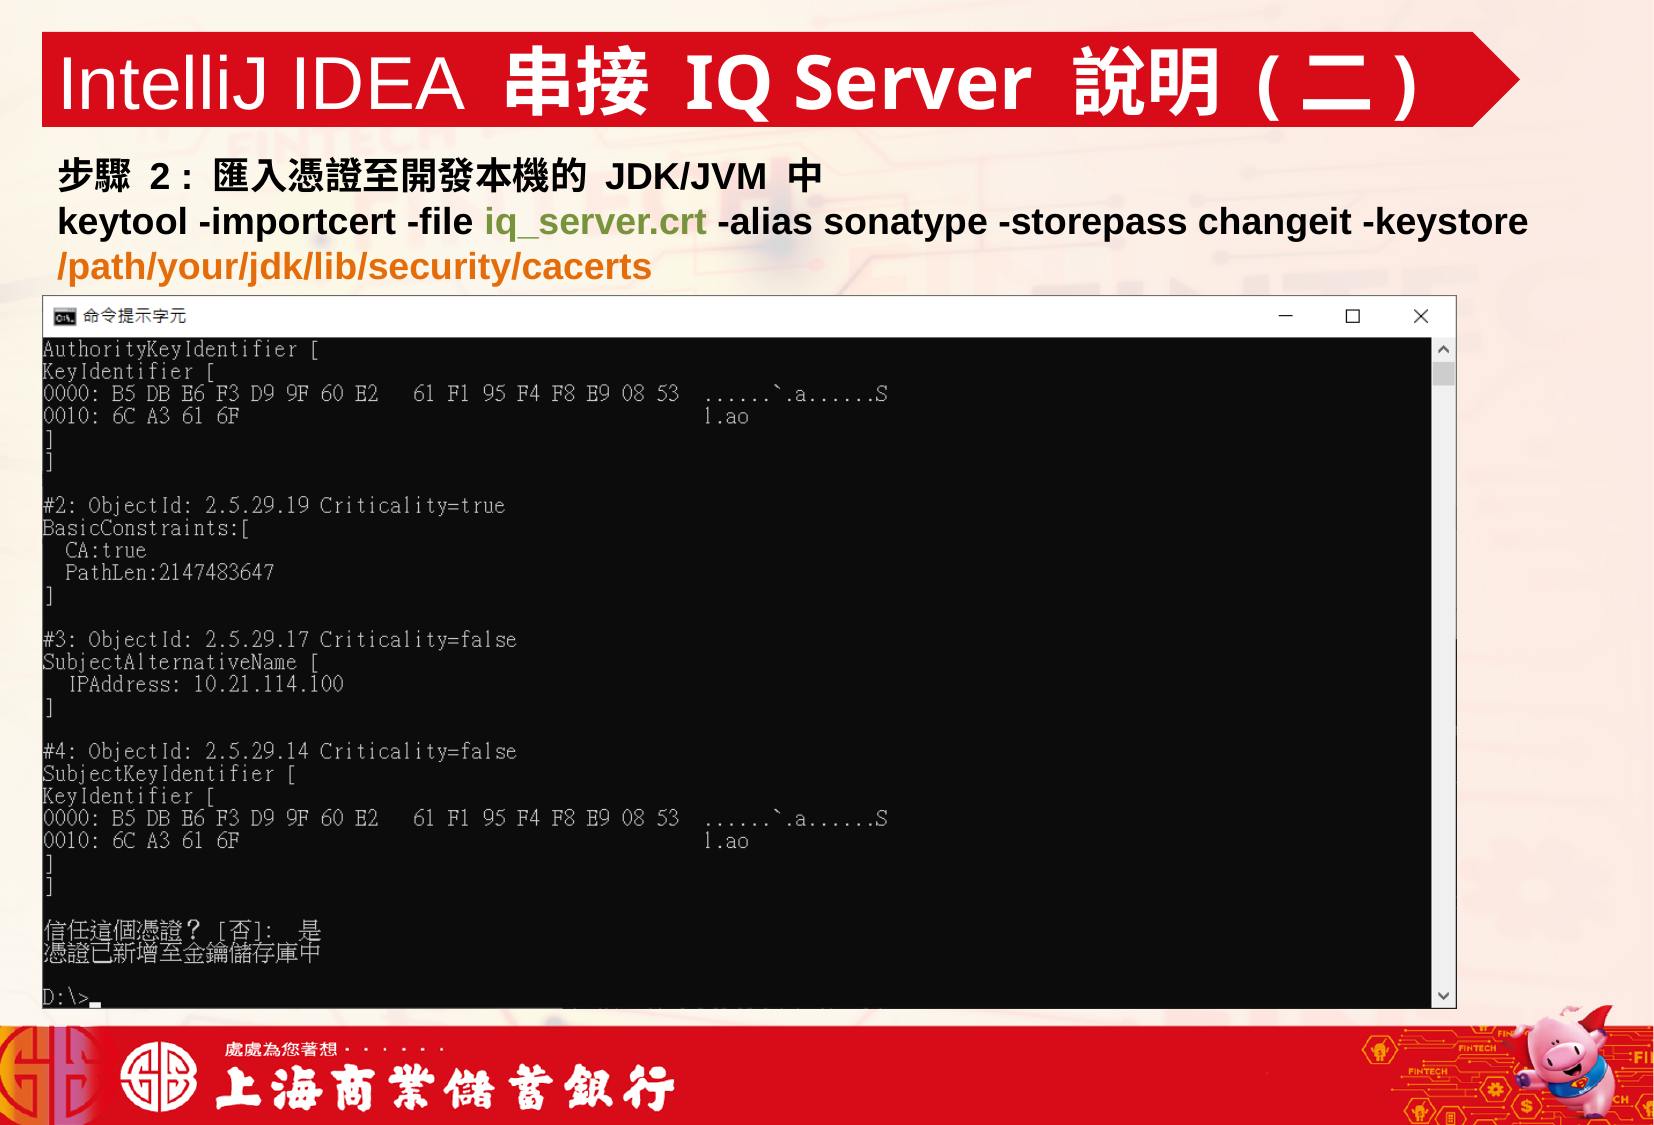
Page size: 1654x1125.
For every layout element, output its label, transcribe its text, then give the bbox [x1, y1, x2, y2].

text_box 步驟 2 : 匯入憑證至開發本機的 JDK/JVM 中 keytool -importcert -file iq_server.crt -alias sonatype -storepass changeit -keystore /path/your/jdk/lib/security/cacerts [42, 144, 1556, 294]
text_box IntelliJ IDEA 串接 IQ Server 說明 (二) [42, 31, 1521, 127]
picture [0, 0, 1654, 1125]
